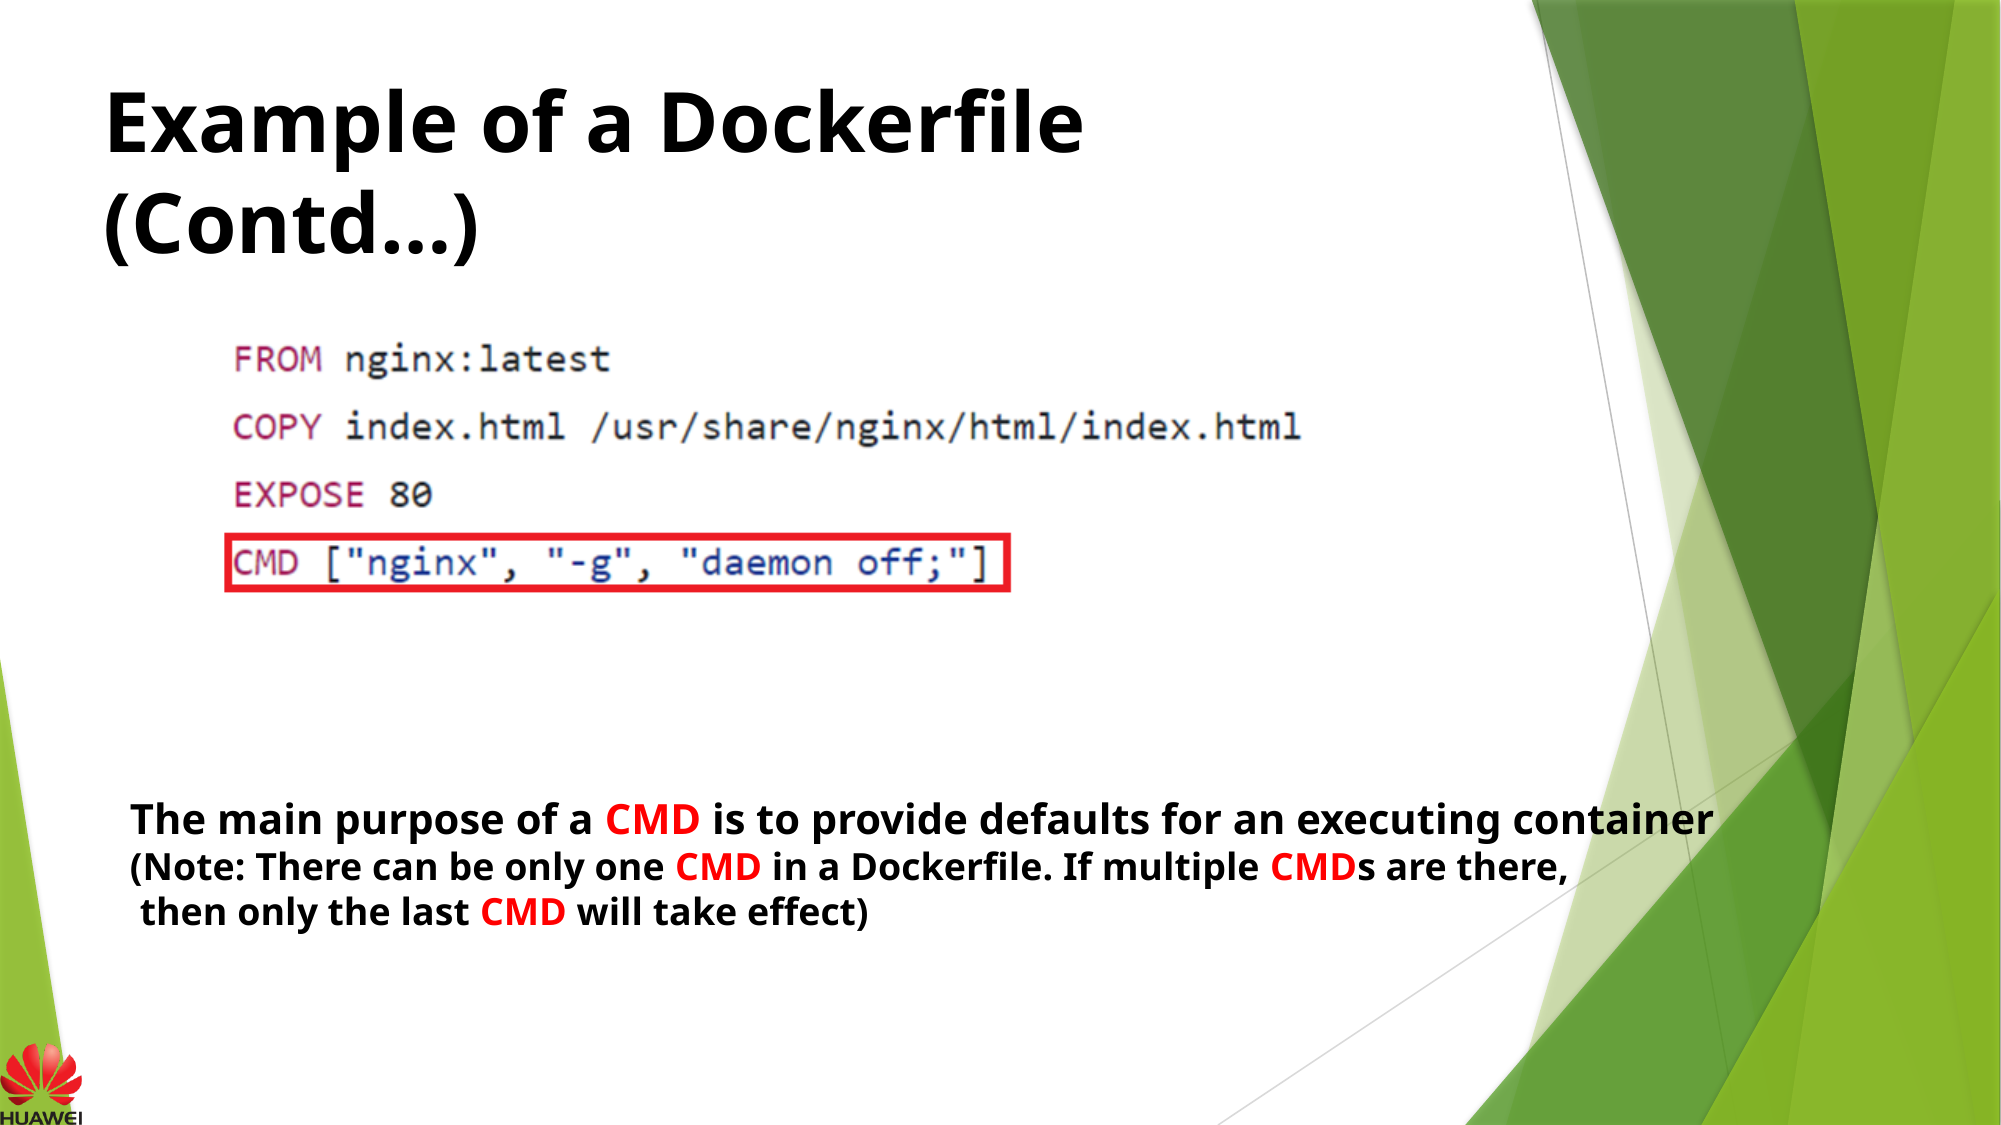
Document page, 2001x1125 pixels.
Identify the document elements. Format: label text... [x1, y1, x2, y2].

title Example of a Dockerfile (Contd…) [88, 61, 1499, 279]
text_box The main purpose of a CMD is to provide defaults for an executing container (Note: There can be only one CMD in a Dockerfile. If multiple CMDs are there, then only the last CMD will take effect) [115, 785, 1730, 941]
picture [223, 330, 1325, 602]
picture [0, 1043, 82, 1125]
